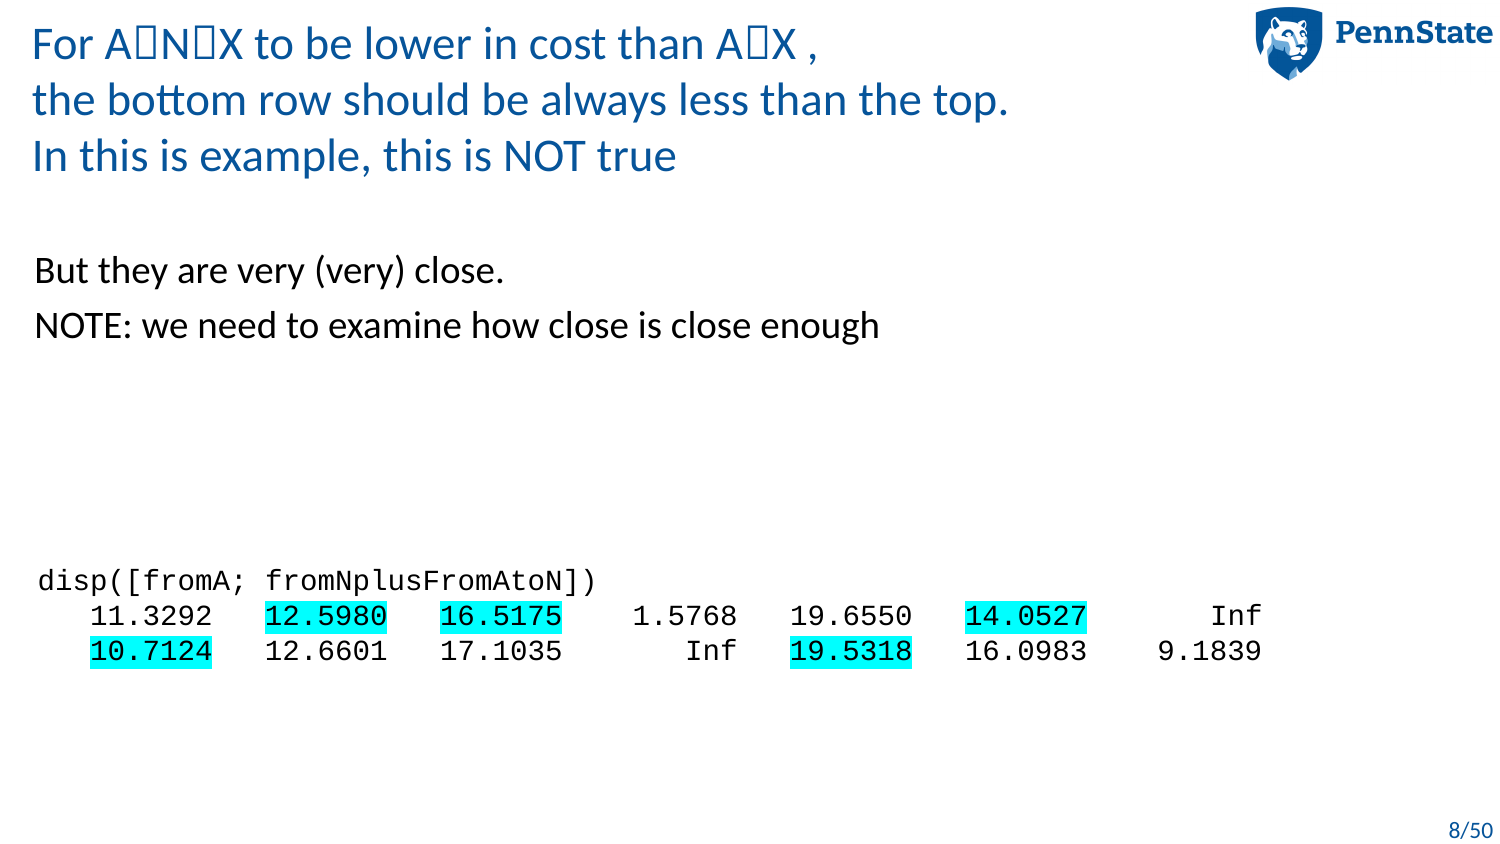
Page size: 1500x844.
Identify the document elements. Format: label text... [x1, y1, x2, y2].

text_box disp([fromA; fromNplusFromAtoN]) 11.3292 12.5980 16.5175 1.5768 19.6550 14.0527 Inf 10.7124 12.6601 17.1035 Inf 19.5318 16.0983 9.1839 [22, 553, 1500, 757]
list But they are very (very) close. NOTE: we need to examine how close is close enough [19, 237, 1479, 783]
picture [1248, 3, 1500, 85]
title For ANX to be lower in cost than AX , the bottom row should be always less than the top. In this is example, this is NOT true [17, 4, 1251, 74]
